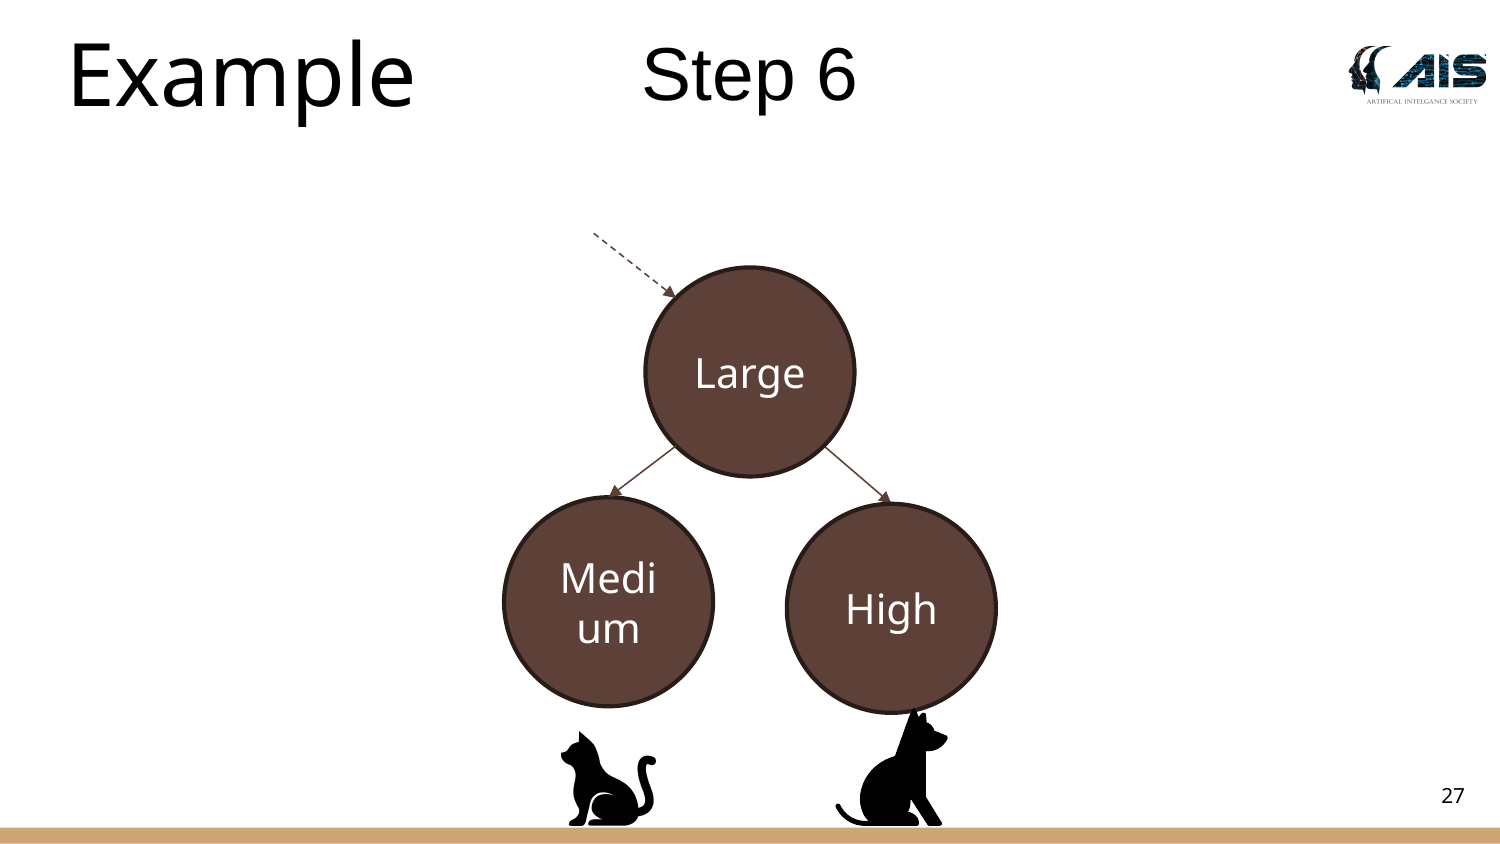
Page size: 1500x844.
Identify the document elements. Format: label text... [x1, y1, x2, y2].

title Example [51, 3, 682, 140]
picture [1347, 0, 1500, 153]
text_box Step 6 [534, 18, 966, 123]
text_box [593, 233, 677, 299]
slide_number 27 [1389, 764, 1480, 830]
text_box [503, 267, 997, 826]
